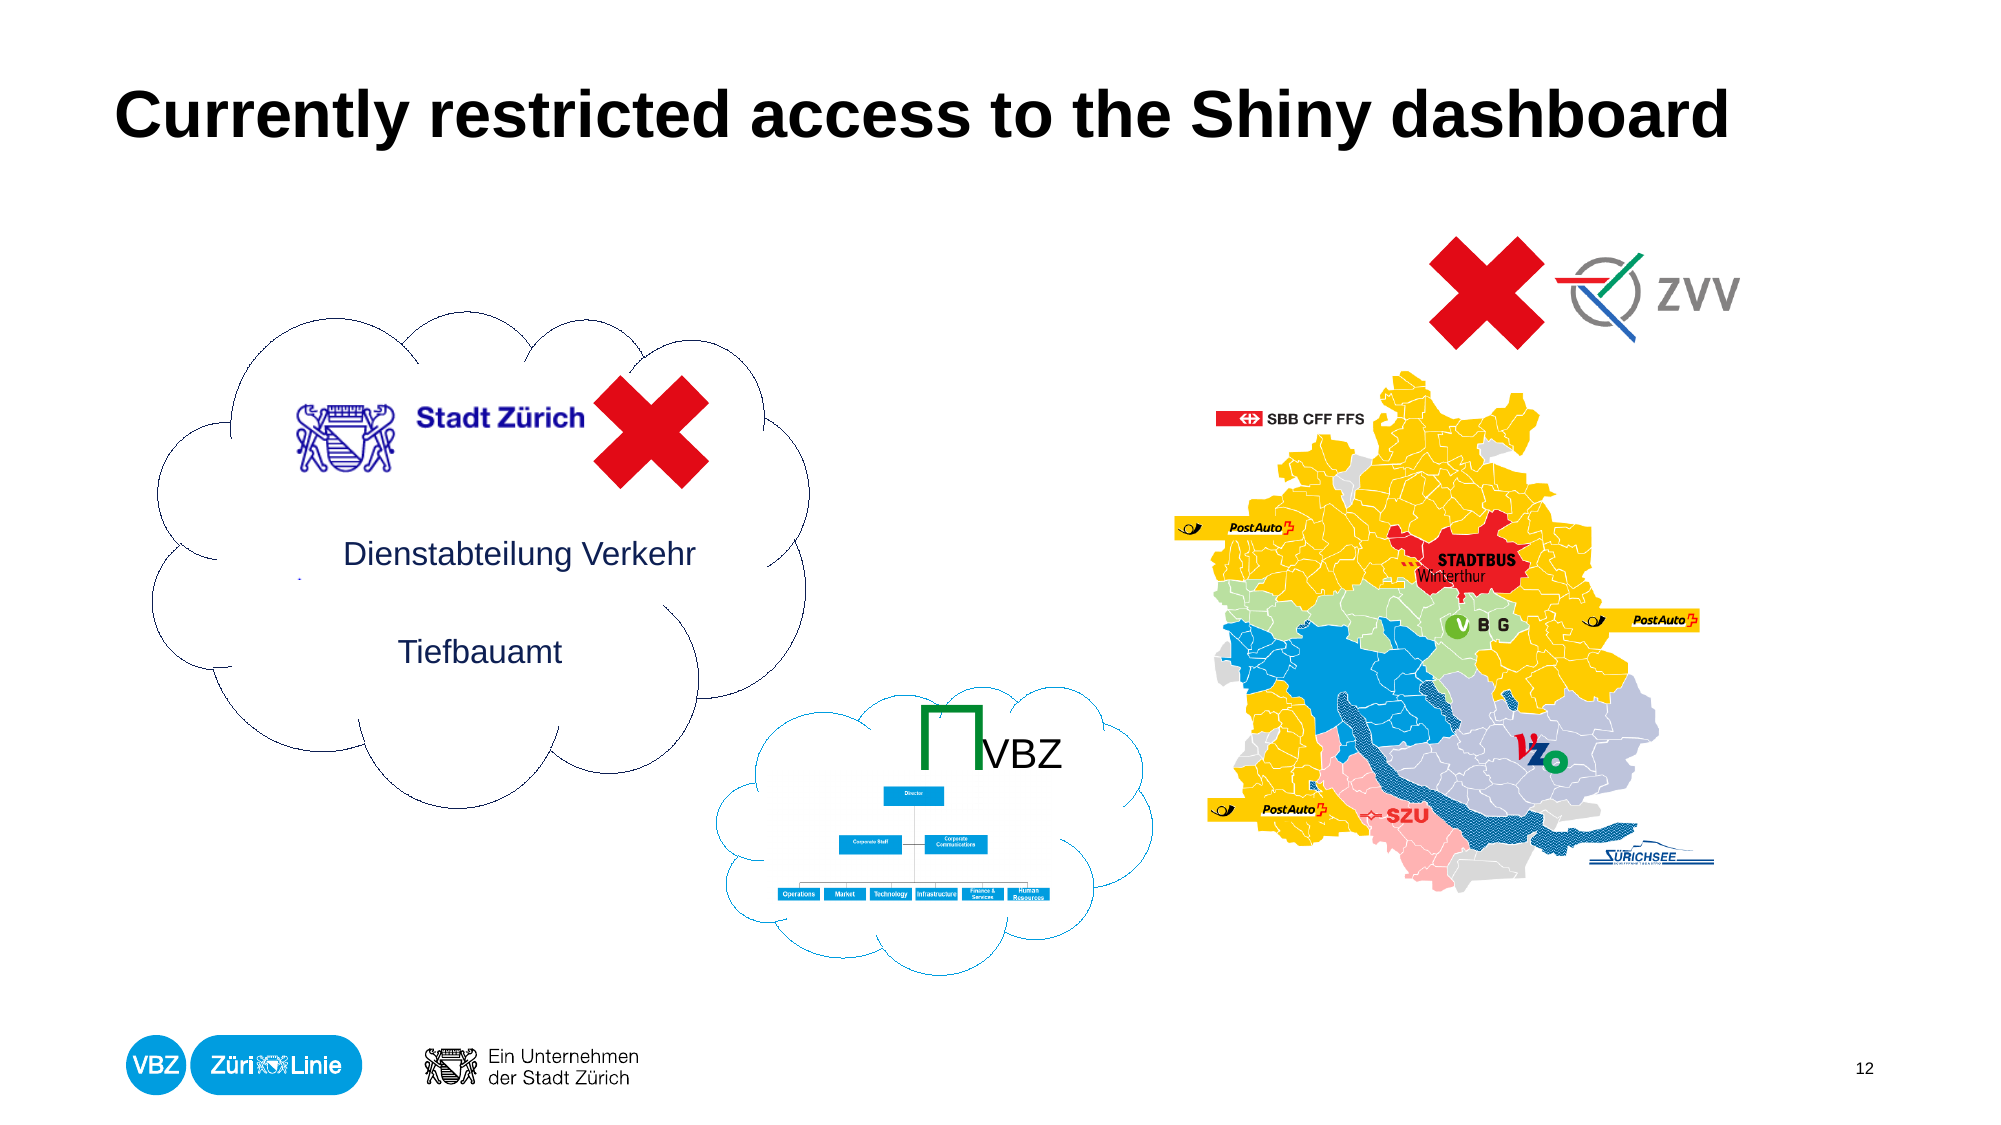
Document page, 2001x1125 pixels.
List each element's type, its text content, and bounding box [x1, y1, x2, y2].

text_box [1448, 236, 1465, 244]
picture [1152, 244, 1746, 896]
picture [268, 385, 602, 581]
title Currently restricted access to the Shiny dashboard [114, 21, 1957, 211]
slide_number 12 [1838, 1035, 1875, 1095]
text_box Dienstabteilung Verkehr [343, 525, 758, 585]
text_box [152, 311, 810, 809]
text_box [602, 375, 710, 490]
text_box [716, 622, 1153, 975]
text_box [1509, 236, 1526, 244]
